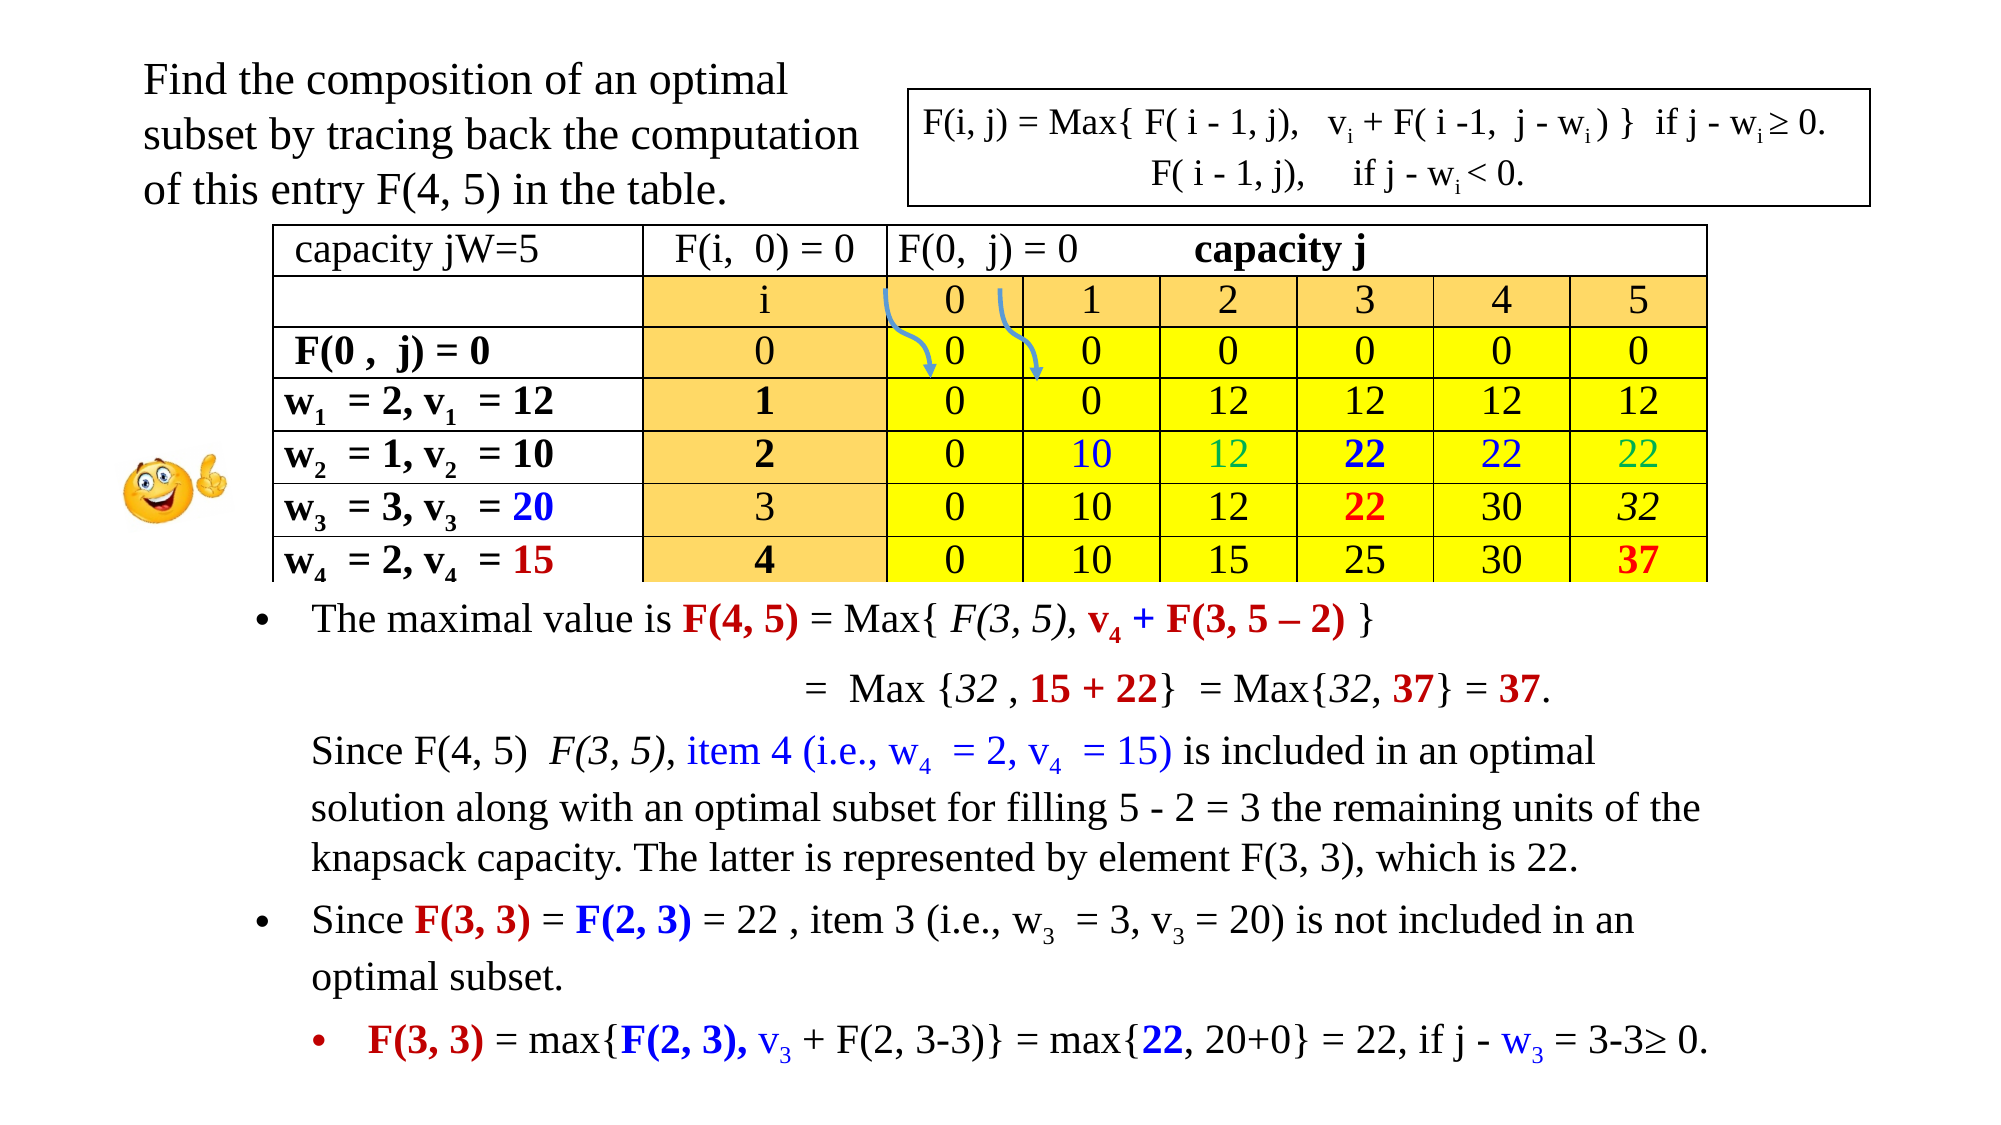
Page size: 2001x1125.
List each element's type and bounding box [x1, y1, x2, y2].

picture [115, 442, 234, 532]
text_box [907, 88, 1871, 207]
text_box [128, 41, 886, 221]
text_box [863, 310, 954, 356]
text_box [971, 316, 1065, 354]
